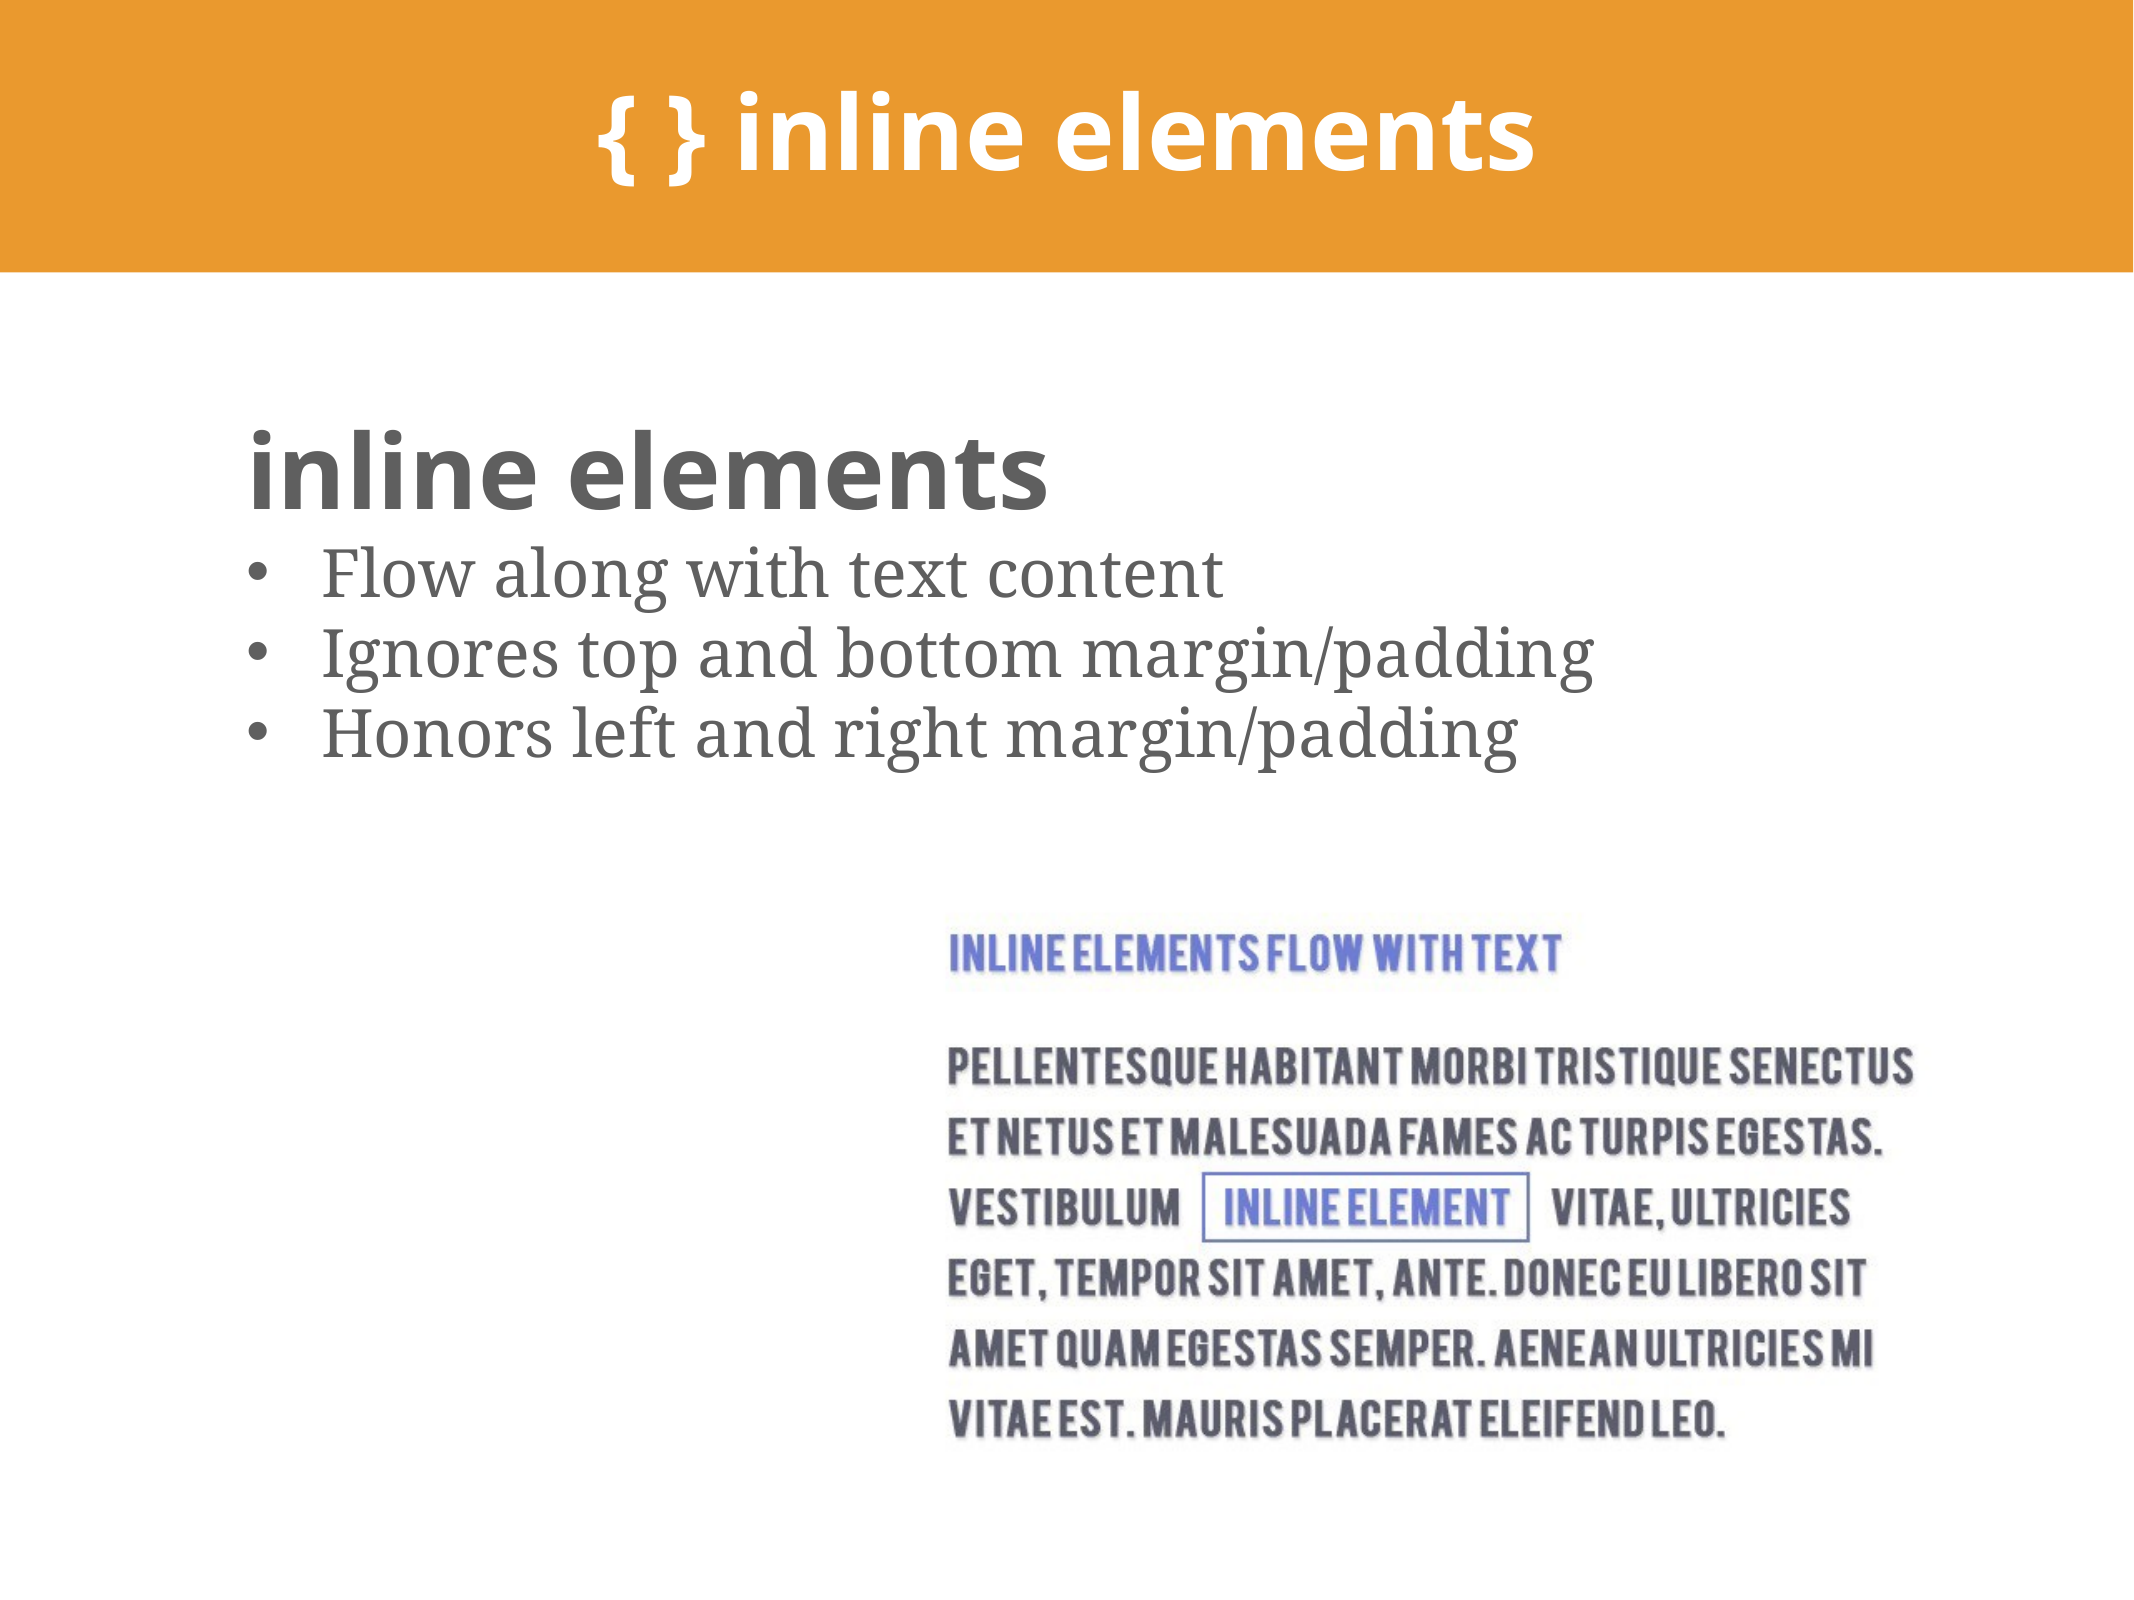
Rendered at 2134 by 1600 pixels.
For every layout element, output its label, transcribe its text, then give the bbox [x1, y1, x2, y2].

text_box [866, 887, 1998, 1516]
text_box inline elements Flow along with text content Ignores top and bottom margin/padding Honors left and right margin/padding [229, 398, 1813, 778]
title { } inline elements [0, 66, 2134, 334]
